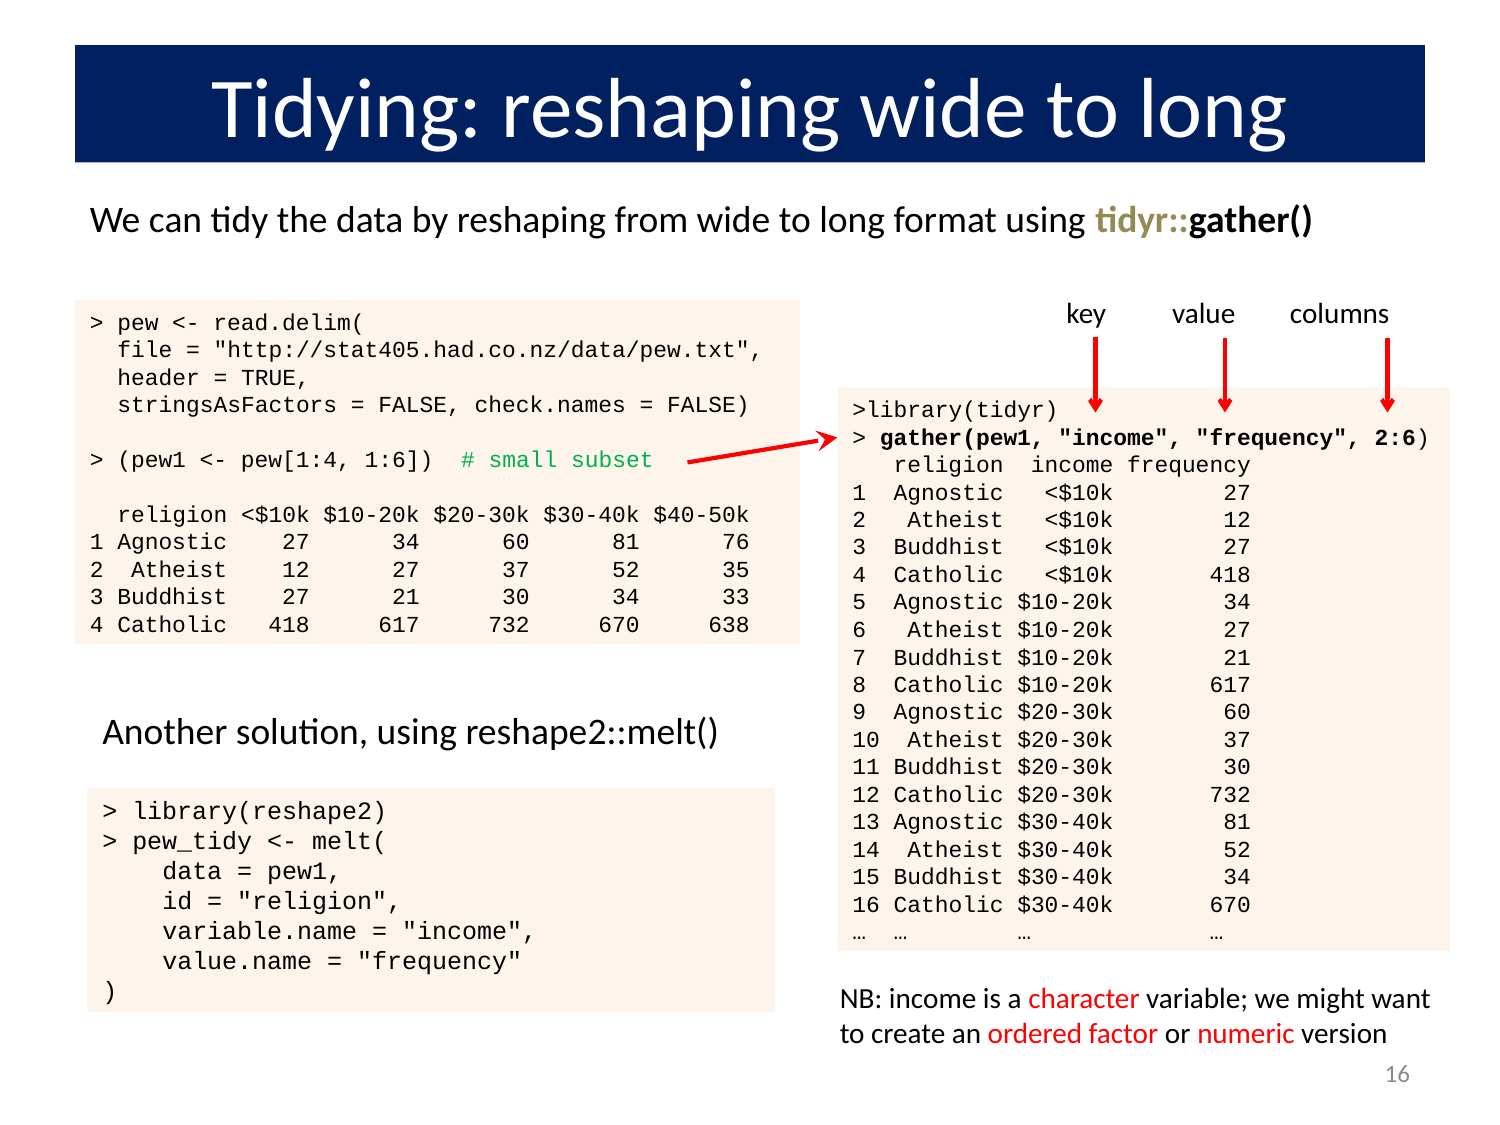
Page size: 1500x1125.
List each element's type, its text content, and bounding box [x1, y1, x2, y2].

text_box > pew <- read.delim( file = "http://stat405.had.co.nz/data/pew.txt", header = TRUE, stringsAsFactors = FALSE, check.names = FALSE) > (pew1 <- pew[1:4, 1:6]) # small subset religion <$10k $10-20k $20-30k $30-40k $40-50k 1 Agnostic 27 34 60 81 76 2 Atheist 12 27 37 52 35 3 Buddhist 27 21 30 34 33 4 Catholic 418 617 732 670 638 [75, 299, 800, 645]
slide_number 16 [1074, 1057, 1425, 1103]
text_box > library(reshape2) > pew_tidy <- melt( data = pew1, id = "religion", variable.name = "income", value.name = "frequency" ) [87, 787, 775, 1012]
text_box columns [1274, 287, 1413, 338]
text_box key [1051, 287, 1140, 338]
text_box We can tidy the data by reshaping from wide to long format using tidyr::gather() [74, 187, 1425, 248]
title Tidying: reshaping wide to long [75, 45, 1425, 163]
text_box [687, 437, 838, 463]
text_box Another solution, using reshape2::melt() [87, 699, 800, 760]
text_box value [1157, 287, 1262, 338]
text_box NB: income is a character variable; we might want to create an ordered factor or numeric version [825, 971, 1450, 1057]
text_box >library(tidyr) > gather(pew1, "income", "frequency", 2:6) religion income frequency 1 Agnostic <$10k 27 2 Atheist <$10k 12 3 Buddhist <$10k 27 4 Catholic <$10k 418 5 Agnostic $10-20k 34 6 Atheist $10-20k 27 7 Buddhist $10-20k 21 8 Catholic $10-20k 617 9 Agnostic $20-30k 60 10 Atheist $20-30k 37 11 Buddhist $20-30k 30 12 Catholic $20-30k 732 13 Agnostic $30-40k 81 14 Atheist $30-40k 52 15 Buddhist $30-40k 34 16 Catholic $30-40k 670 … … … … [837, 387, 1450, 952]
